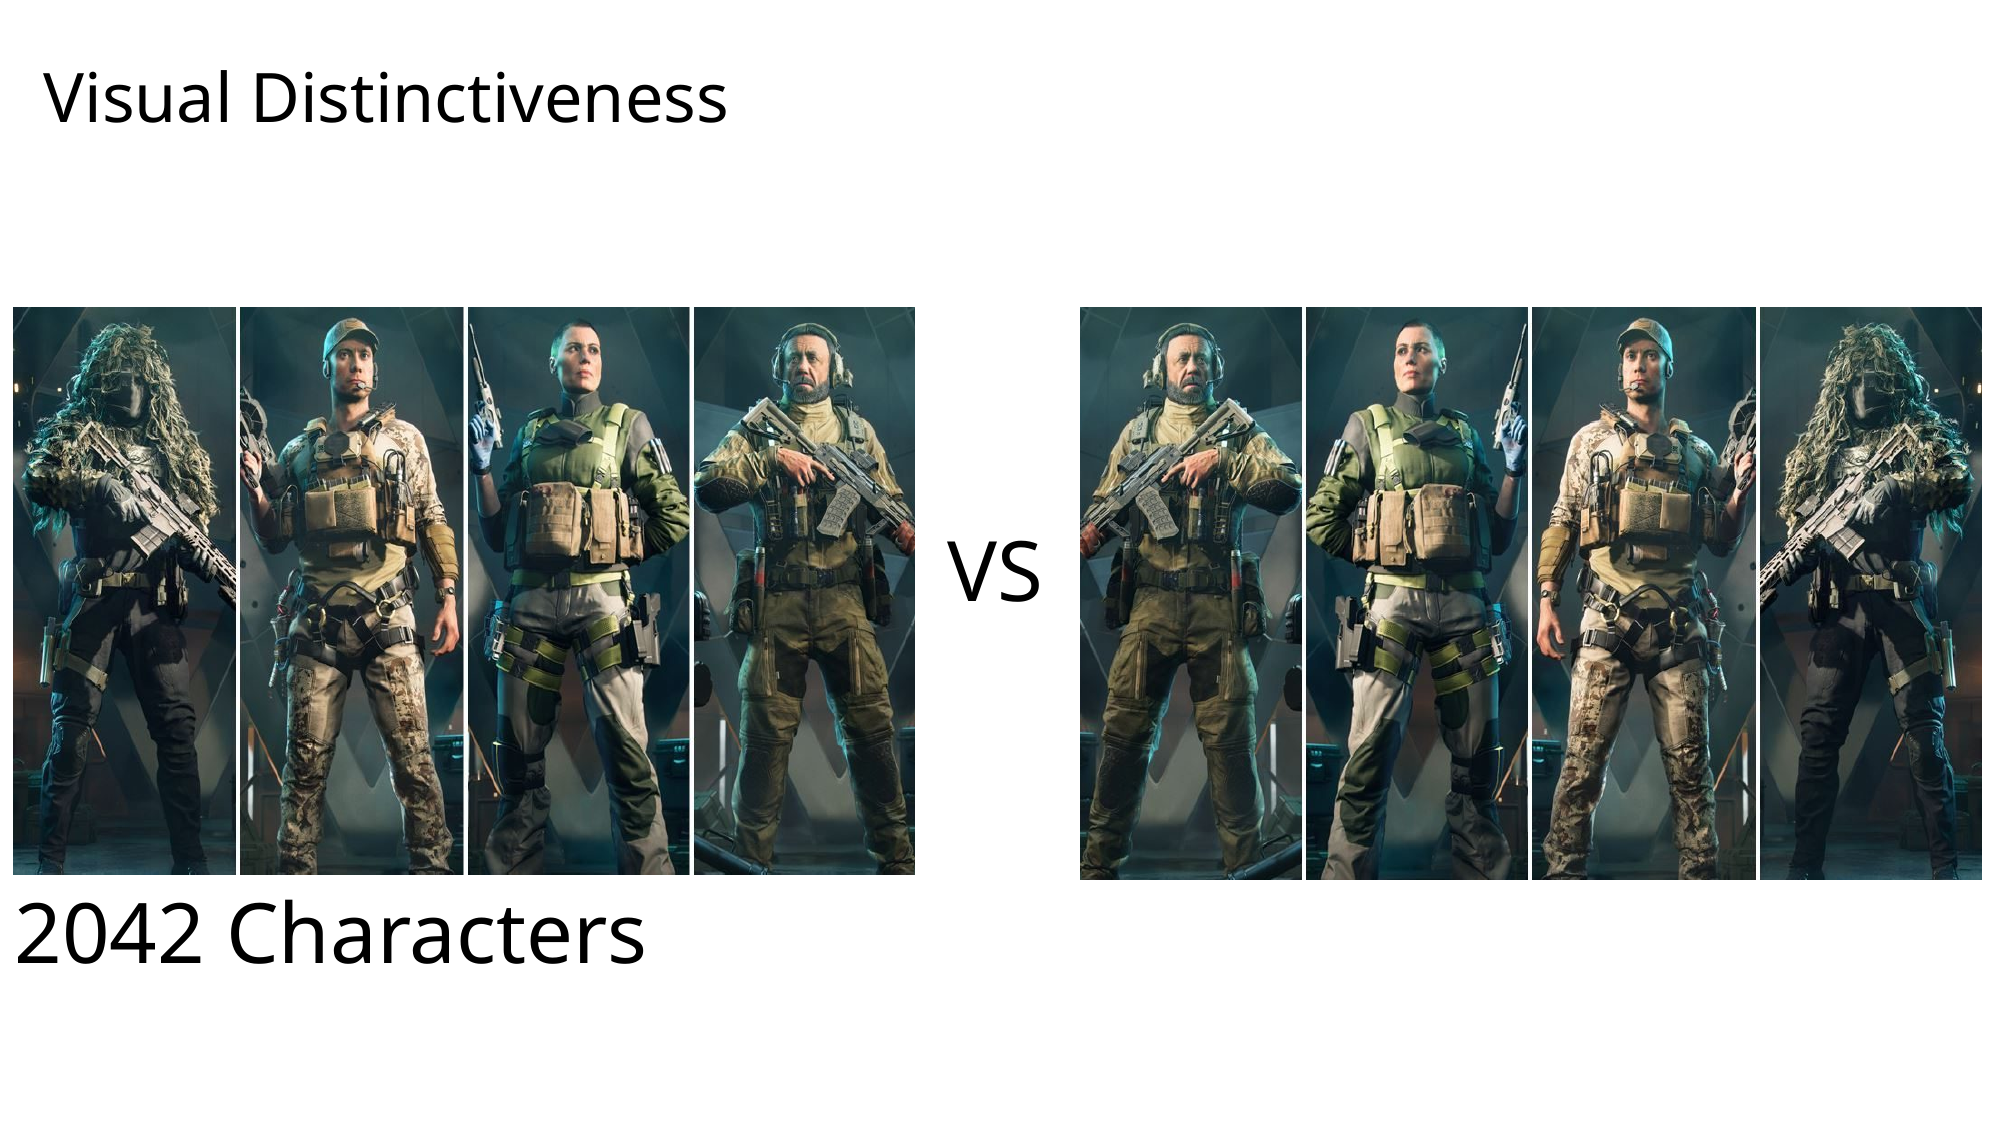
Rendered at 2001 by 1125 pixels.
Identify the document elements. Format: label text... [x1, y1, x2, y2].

picture [1079, 307, 1982, 885]
picture [13, 307, 915, 875]
text_box VS [932, 522, 1079, 661]
text_box Visual Distinctiveness [28, 56, 778, 195]
text_box 2042 Characters [0, 884, 749, 1023]
